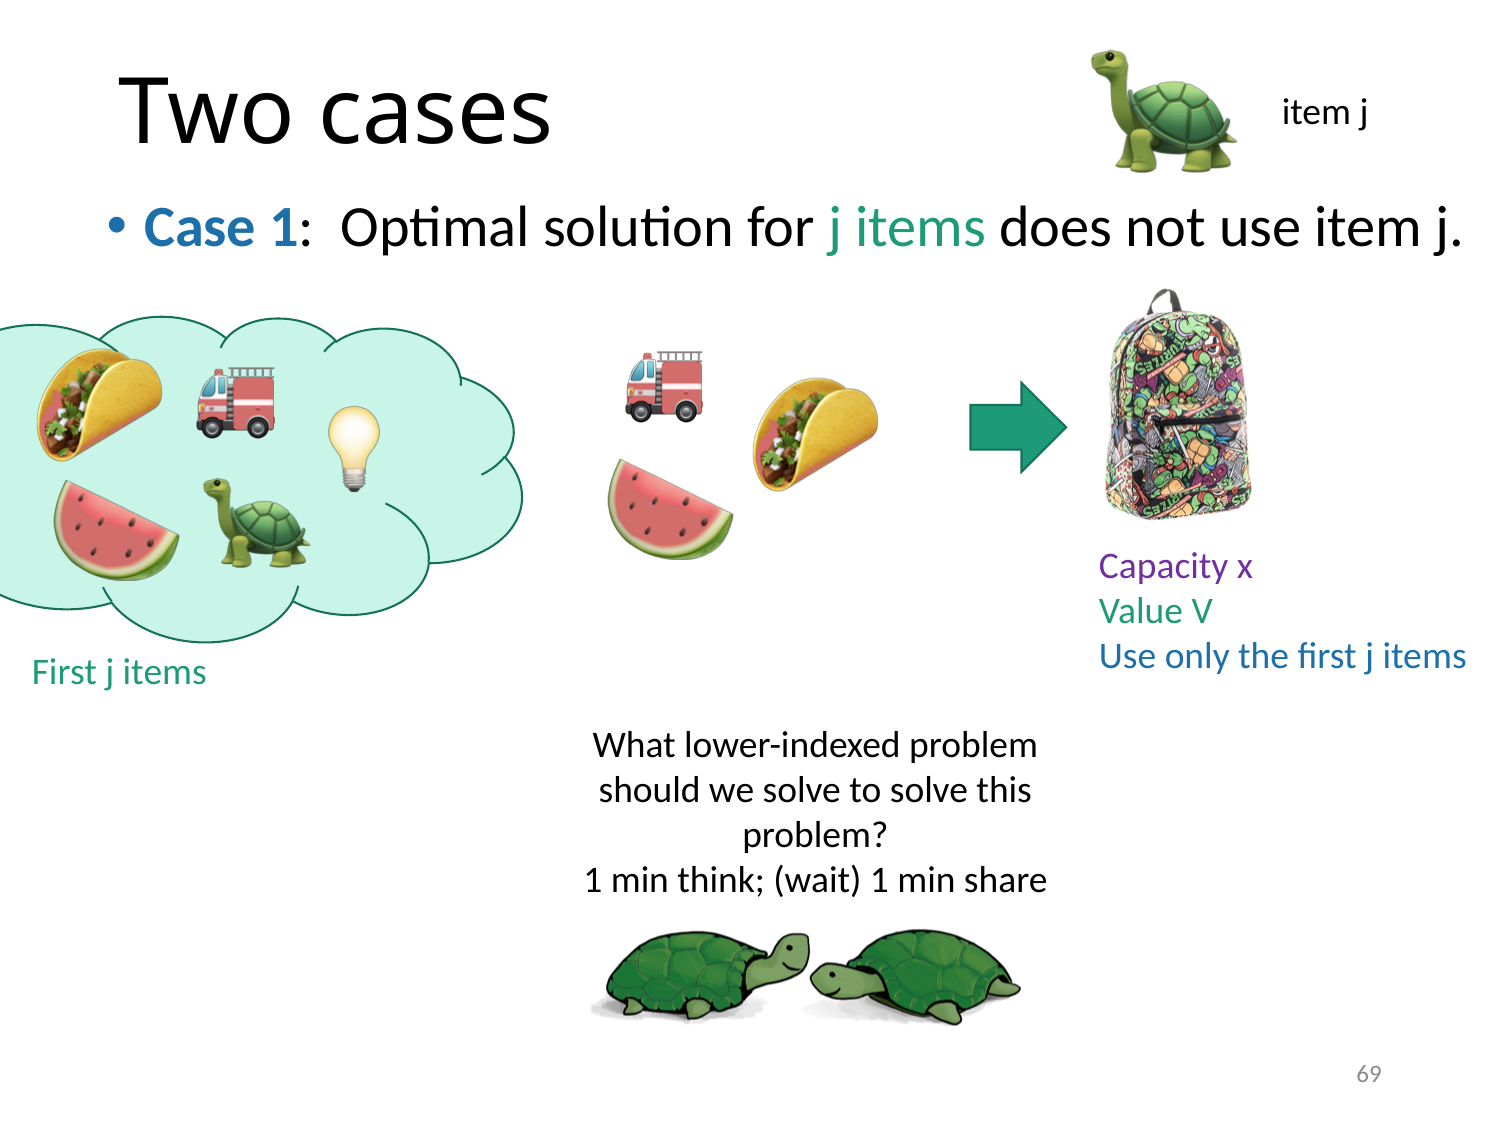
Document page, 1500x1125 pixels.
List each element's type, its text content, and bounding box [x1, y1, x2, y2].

picture [752, 369, 879, 497]
picture [201, 404, 399, 568]
text_box [0, 323, 91, 611]
picture [625, 345, 704, 425]
picture [1088, 21, 1239, 173]
picture [196, 361, 276, 441]
picture [1054, 280, 1303, 529]
text_box First j items [17, 639, 293, 700]
list Case 1: Optimal solution for j items does not use item j. [91, 189, 1500, 903]
text_box Capacity x Value V Use only the first j items [1084, 533, 1500, 684]
picture [36, 340, 182, 589]
text_box item j [1267, 79, 1431, 140]
text_box What lower-indexed problem should we solve to solve this problem? 1 min think; (wait) 1 min share [558, 712, 1073, 907]
title Two cases [103, 4, 1397, 189]
slide_number 69 [1059, 1042, 1397, 1103]
picture [606, 438, 736, 568]
text_box [969, 380, 1054, 475]
picture [554, 834, 1055, 1107]
